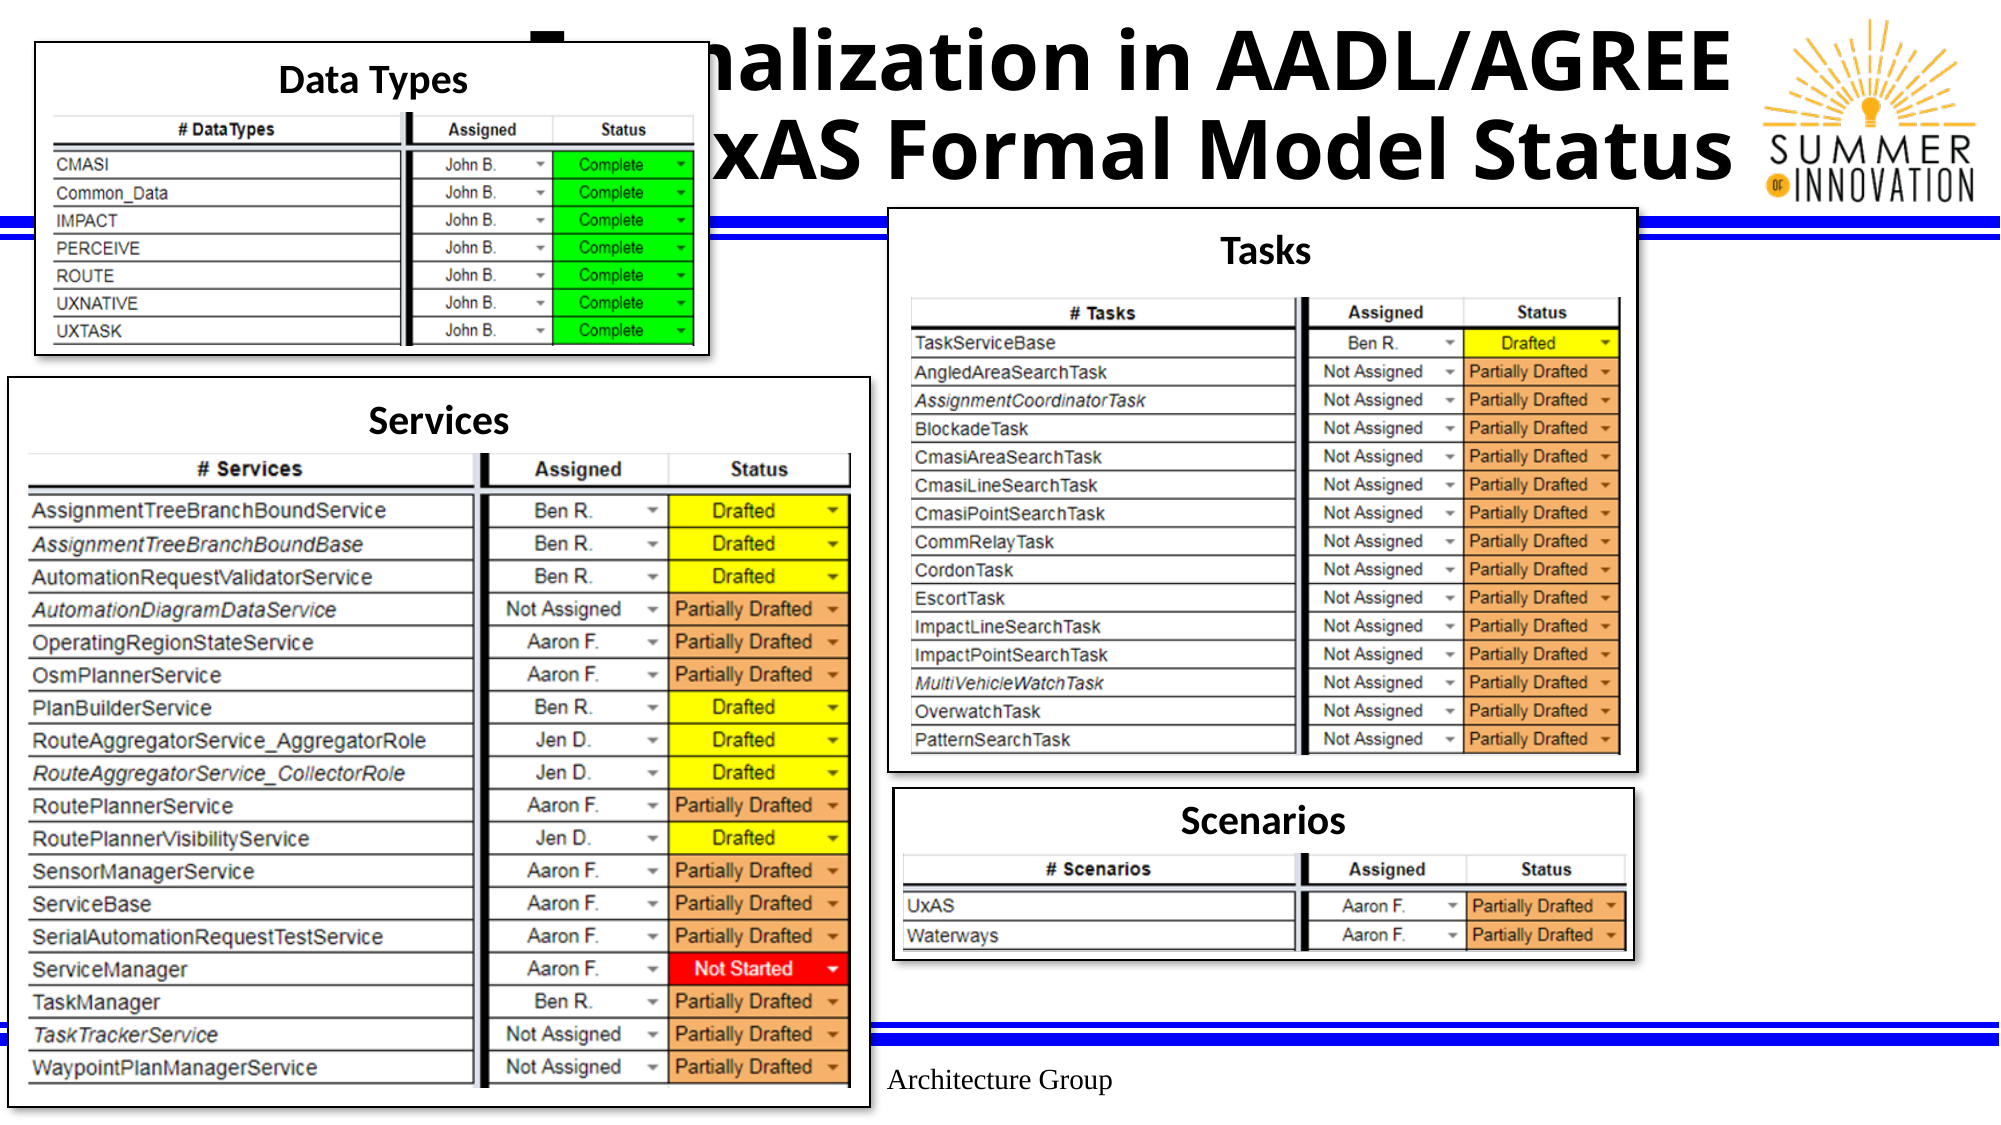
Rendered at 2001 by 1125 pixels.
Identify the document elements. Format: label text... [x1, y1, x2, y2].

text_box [887, 207, 1638, 773]
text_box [893, 785, 1634, 960]
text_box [8, 377, 871, 1107]
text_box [34, 41, 709, 356]
footer Architecture Group [880, 1053, 1338, 1104]
picture [1753, 5, 1993, 230]
title Formalization in AADL/AGREE UxAS Formal Model Status [34, 11, 1750, 205]
